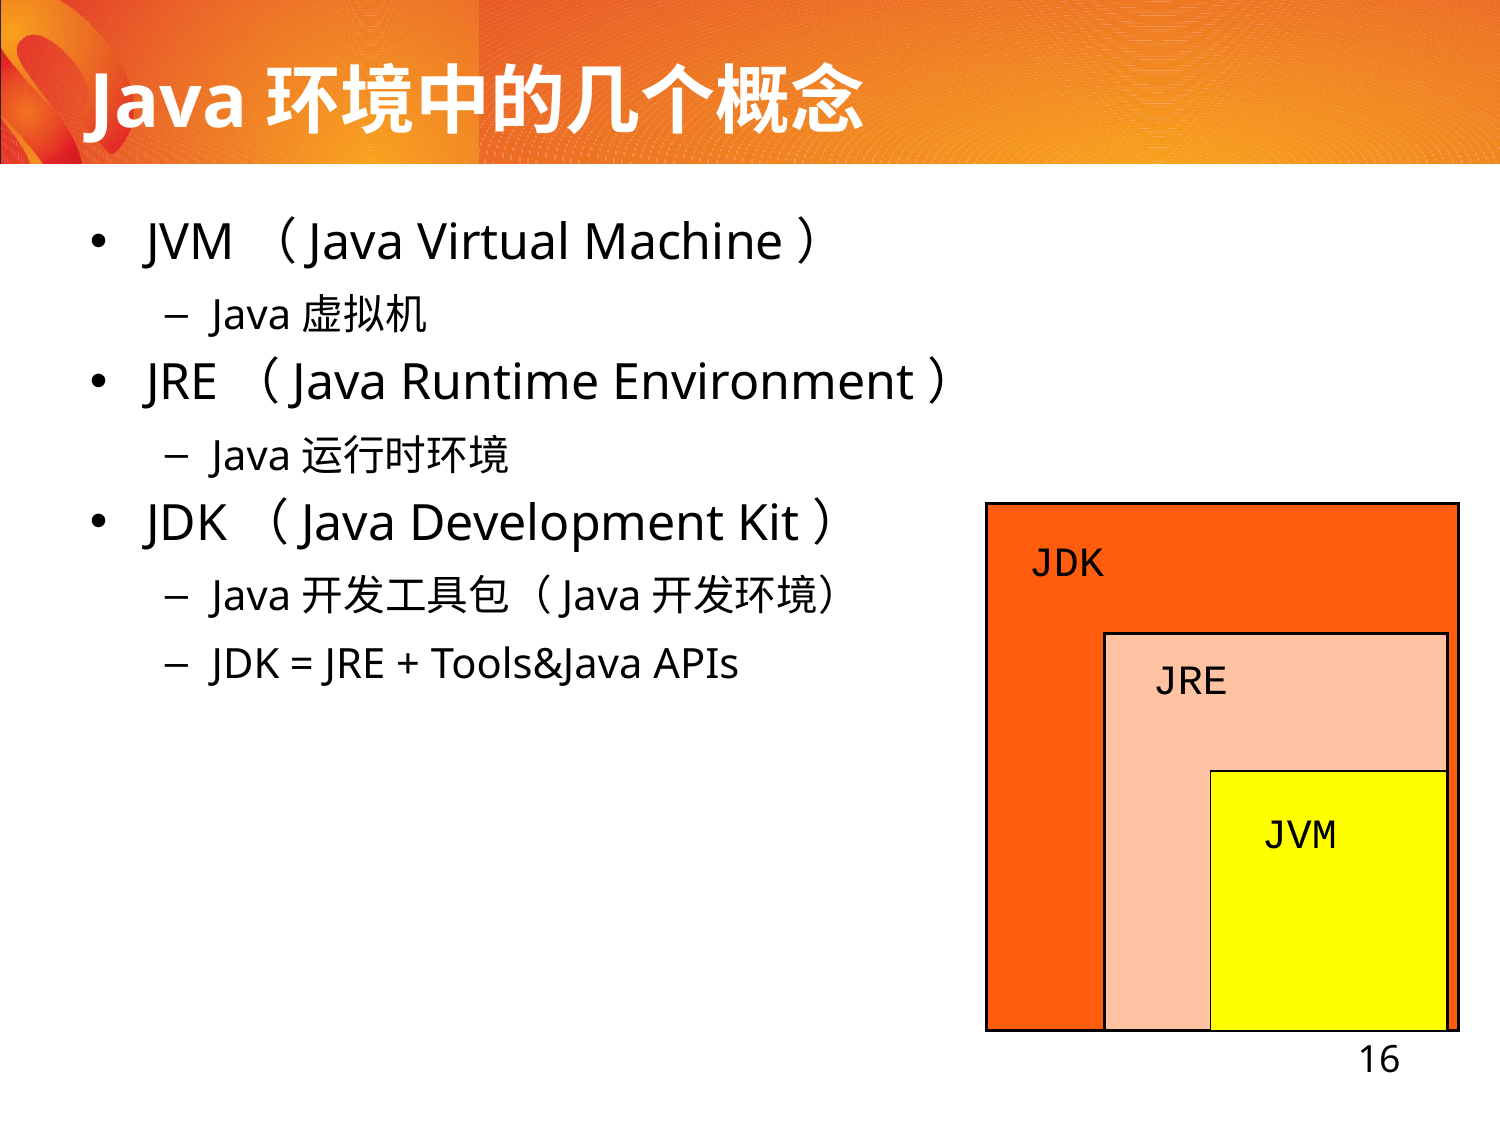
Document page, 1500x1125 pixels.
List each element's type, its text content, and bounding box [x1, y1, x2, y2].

picture [0, 0, 1500, 164]
title Java环境中的几个概念 [75, 45, 1425, 167]
list JVM（Java Virtual Machine） Java虚拟机 JRE（Java Runtime Environment） Java运行时环境 JDK（Java Development Kit） Java开发工具包（Java开发环境） JDK = JRE + Tools&Java APIs [75, 190, 1425, 1005]
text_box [985, 503, 1460, 1031]
